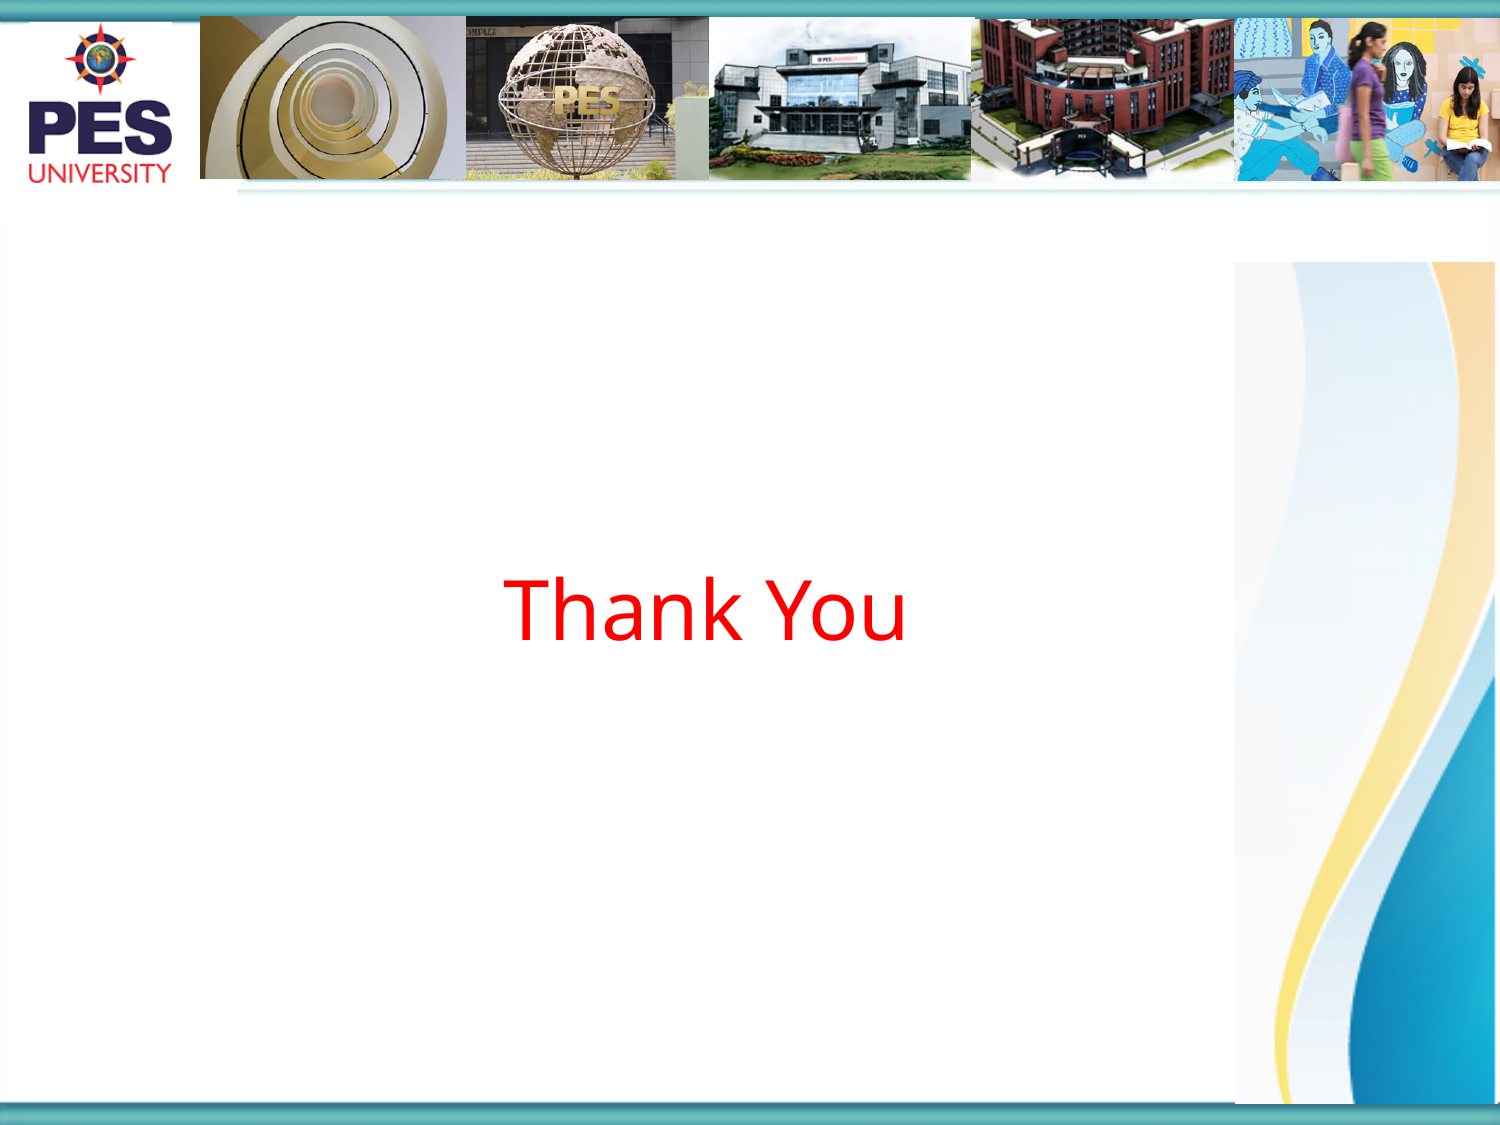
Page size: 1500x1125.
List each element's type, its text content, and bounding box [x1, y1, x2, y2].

text_box Thank You [467, 549, 947, 666]
picture [0, 0, 1500, 1125]
